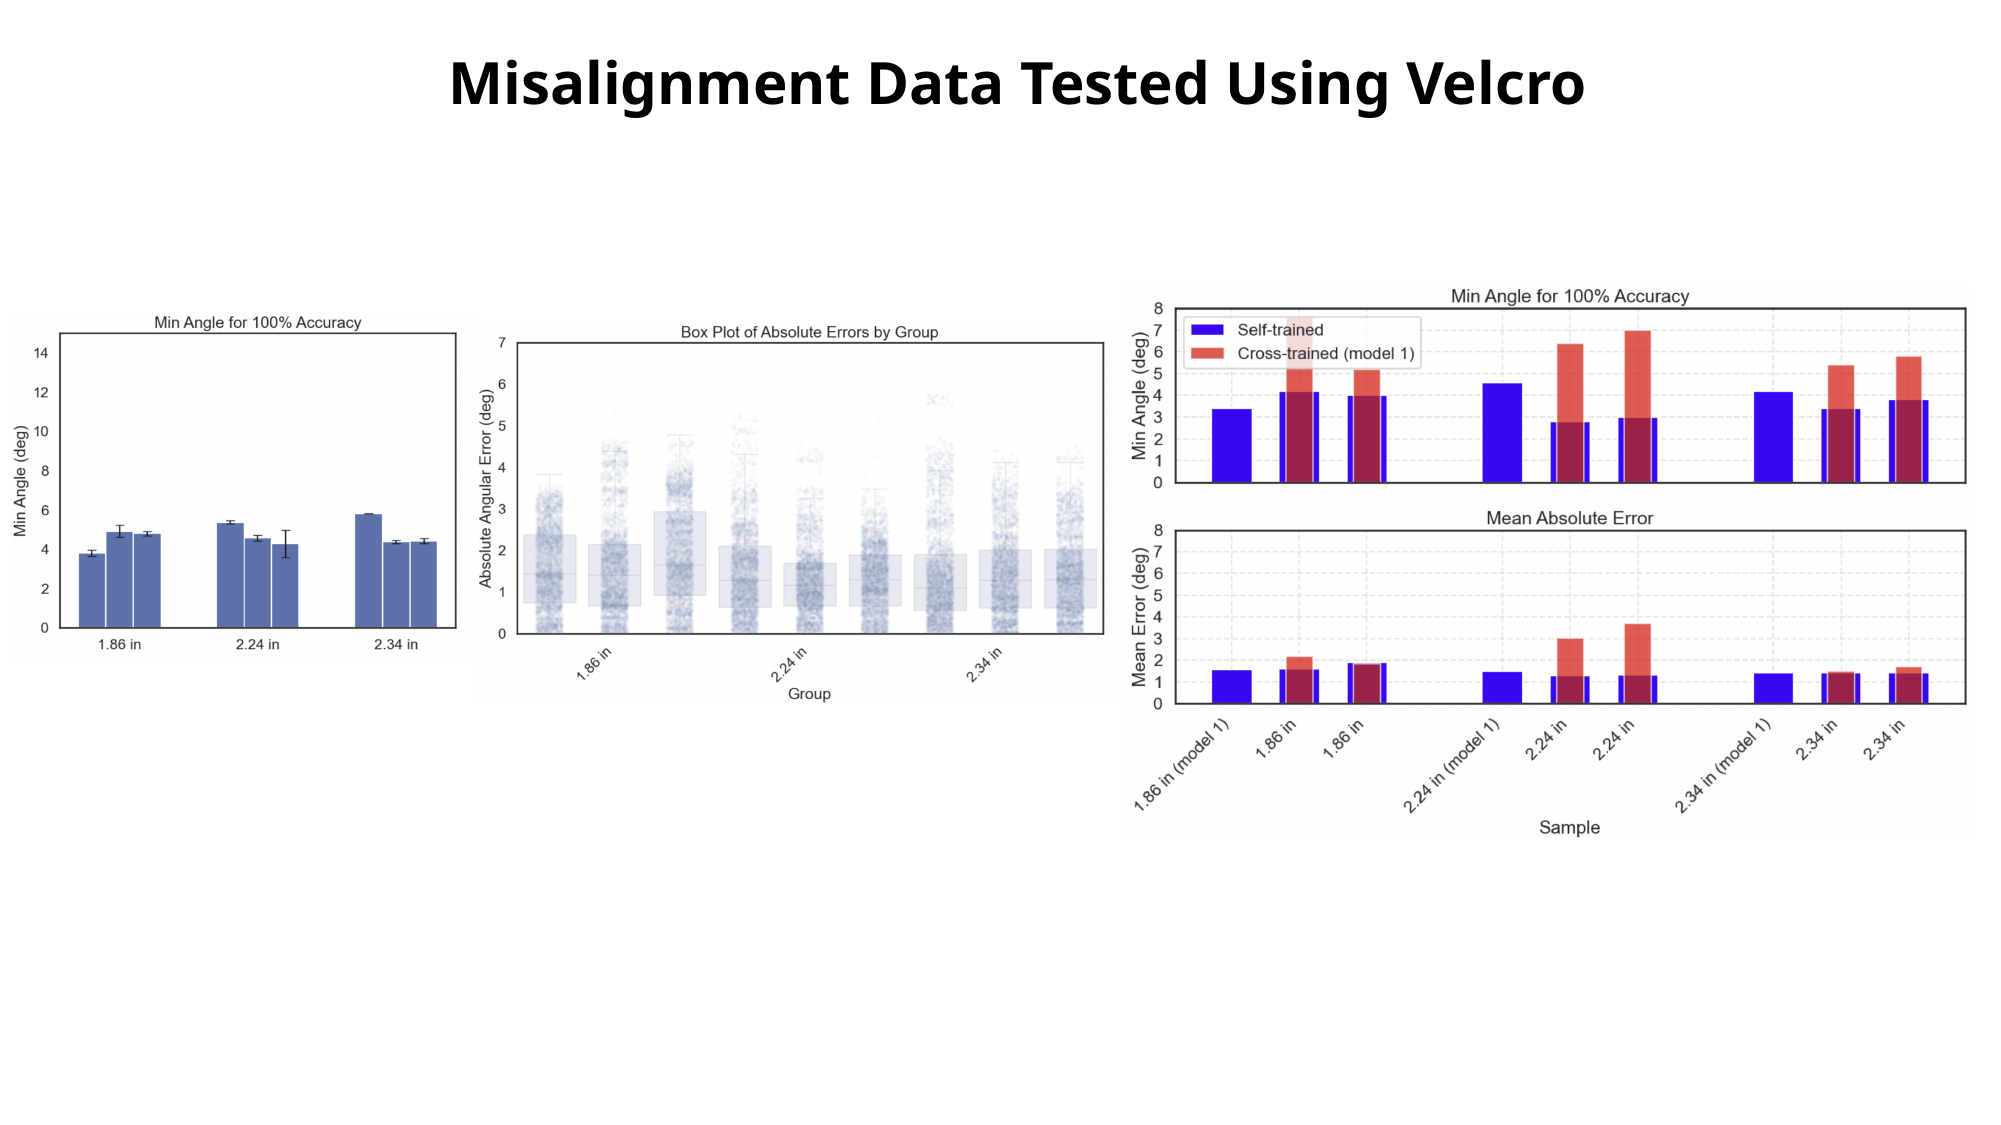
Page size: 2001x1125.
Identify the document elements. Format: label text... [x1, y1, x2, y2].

picture [13, 284, 1970, 841]
text_box Misalignment Data Tested Using Velcro [433, 38, 1626, 124]
